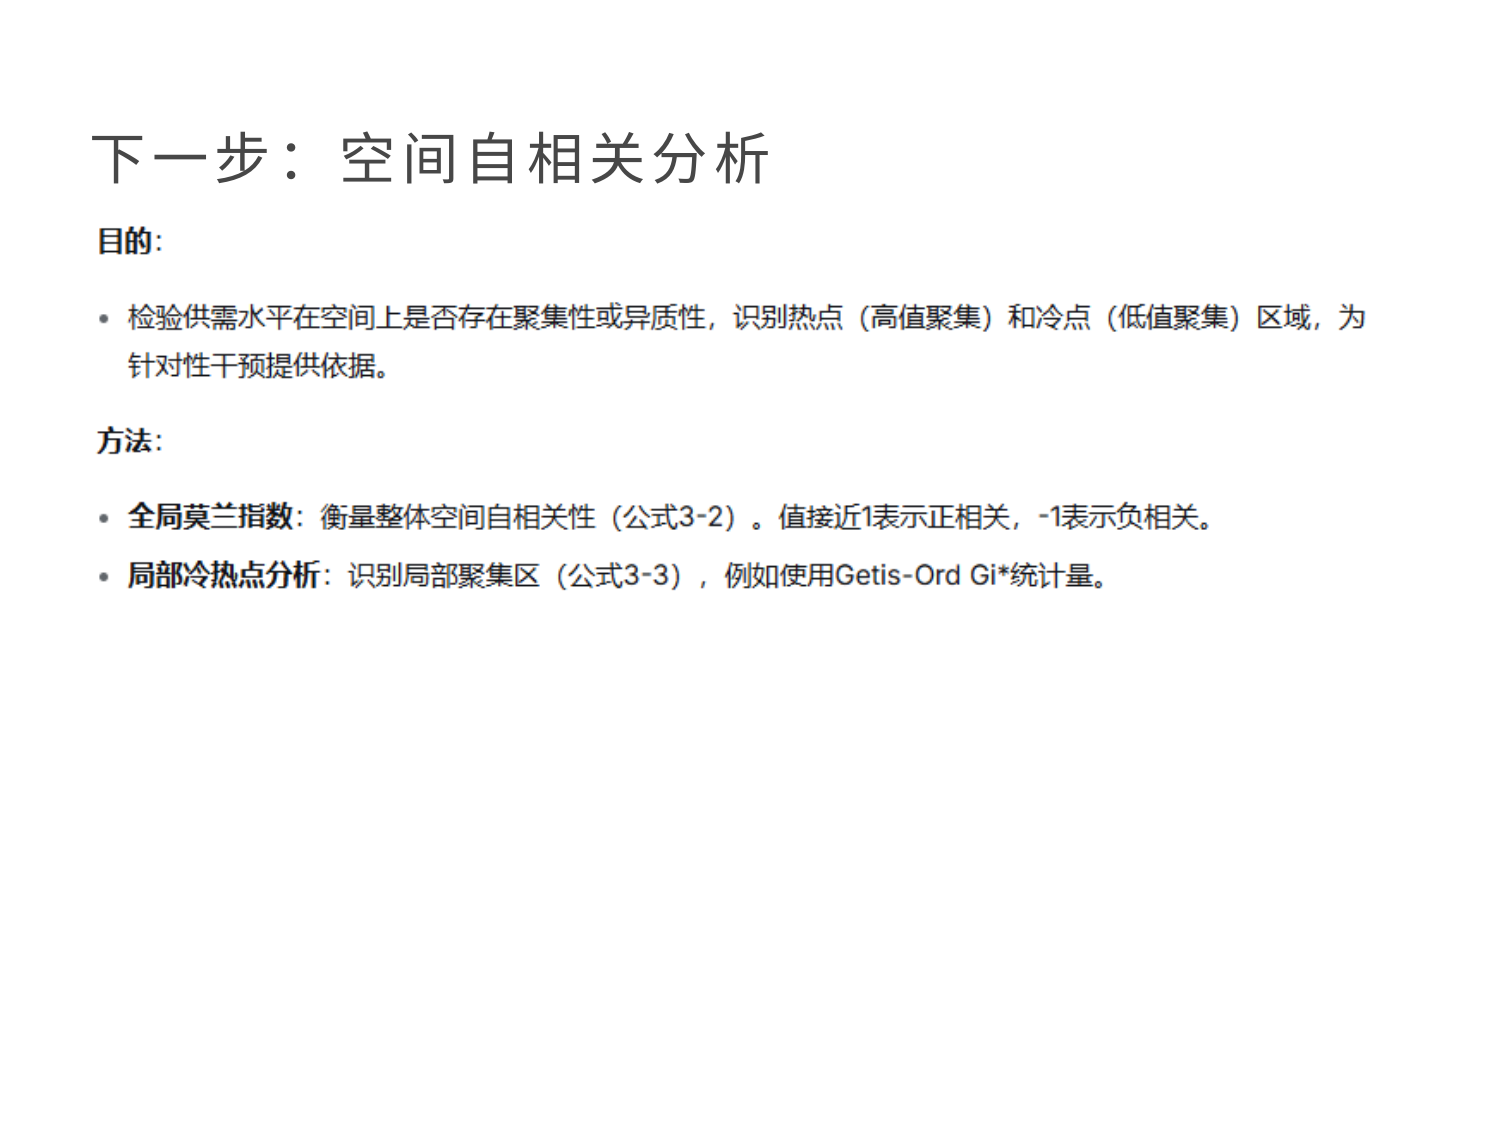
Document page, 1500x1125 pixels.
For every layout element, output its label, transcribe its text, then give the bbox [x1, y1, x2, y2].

title 下一步：空间自相关分析 [74, 113, 1425, 201]
picture [74, 208, 1410, 616]
